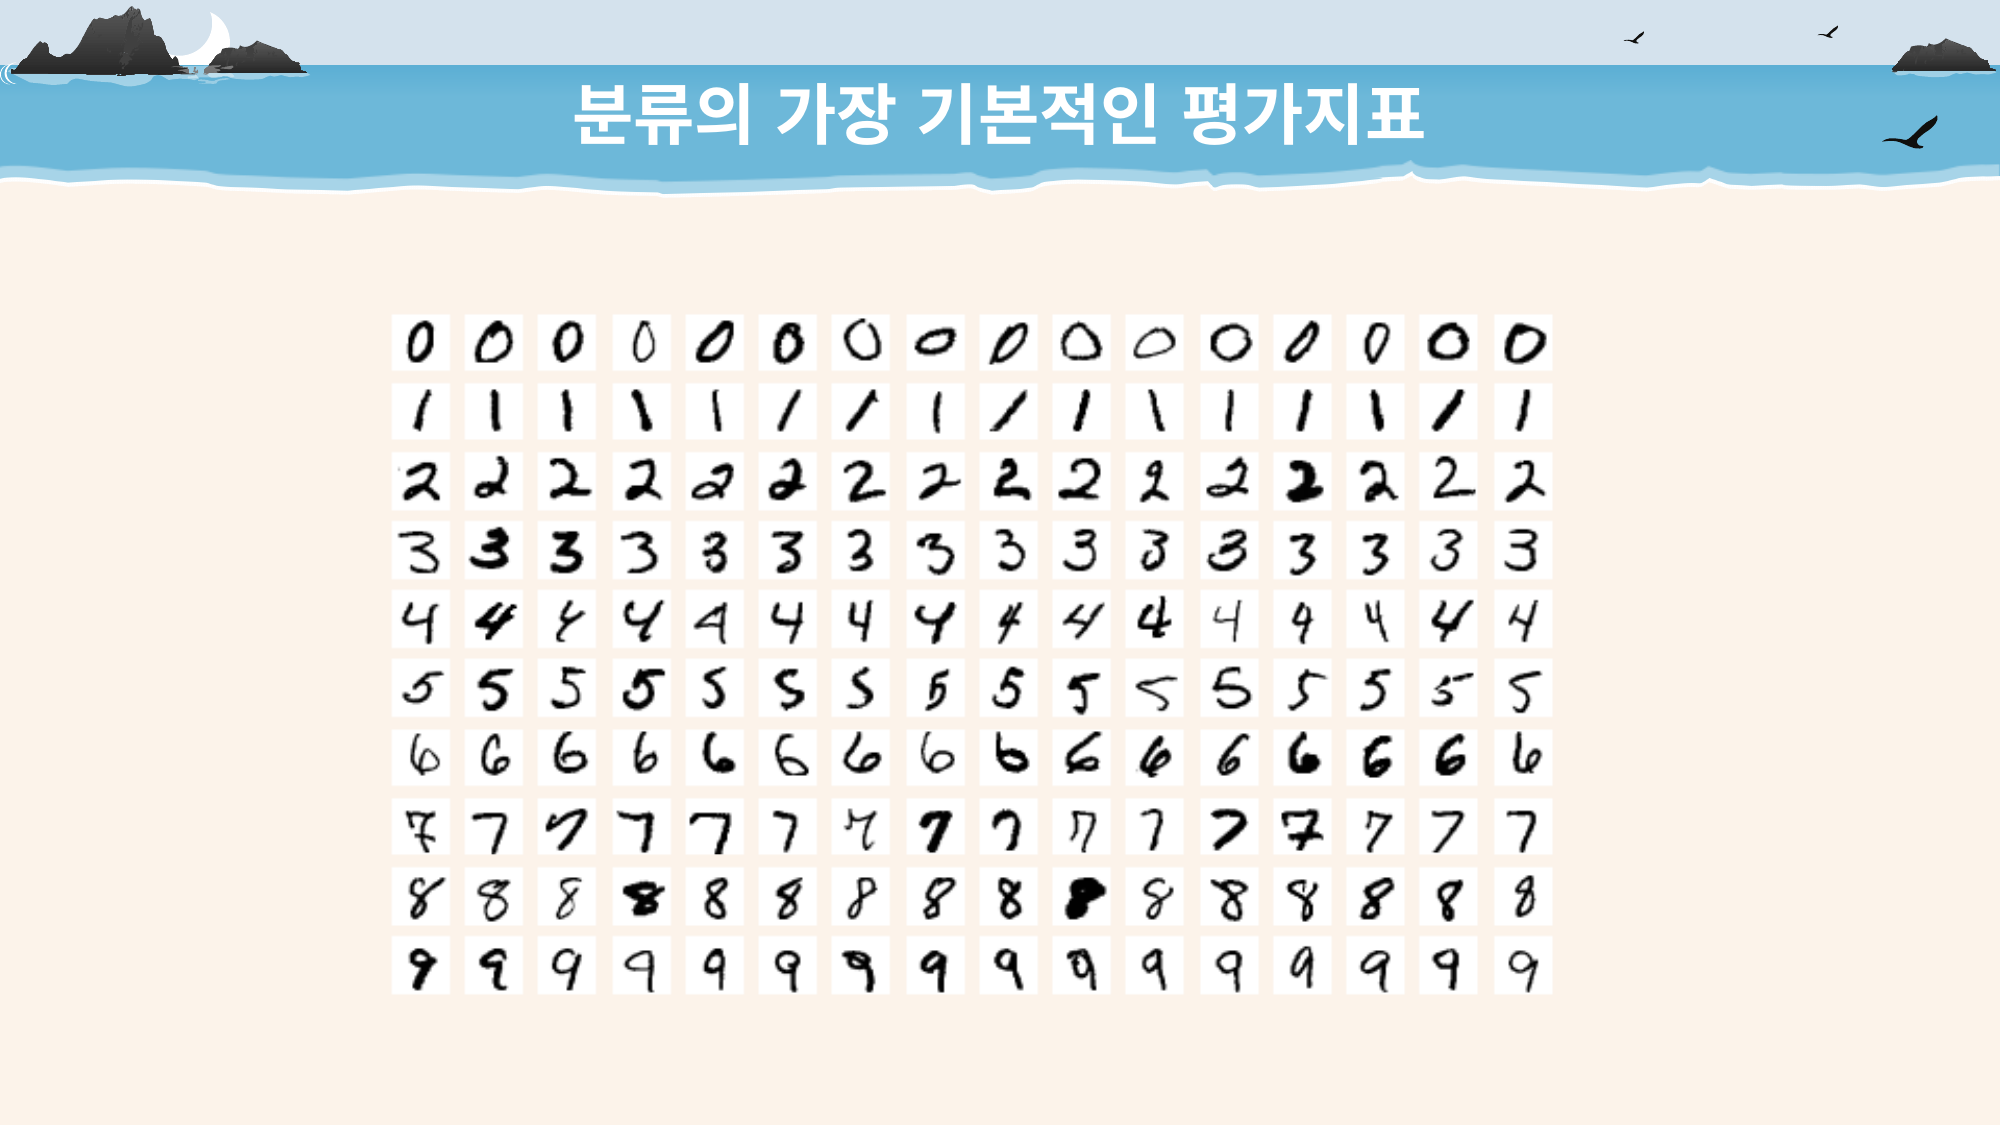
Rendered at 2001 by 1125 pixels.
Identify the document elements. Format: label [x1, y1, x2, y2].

picture [336, 292, 1574, 1045]
text_box [0, 0, 2000, 218]
